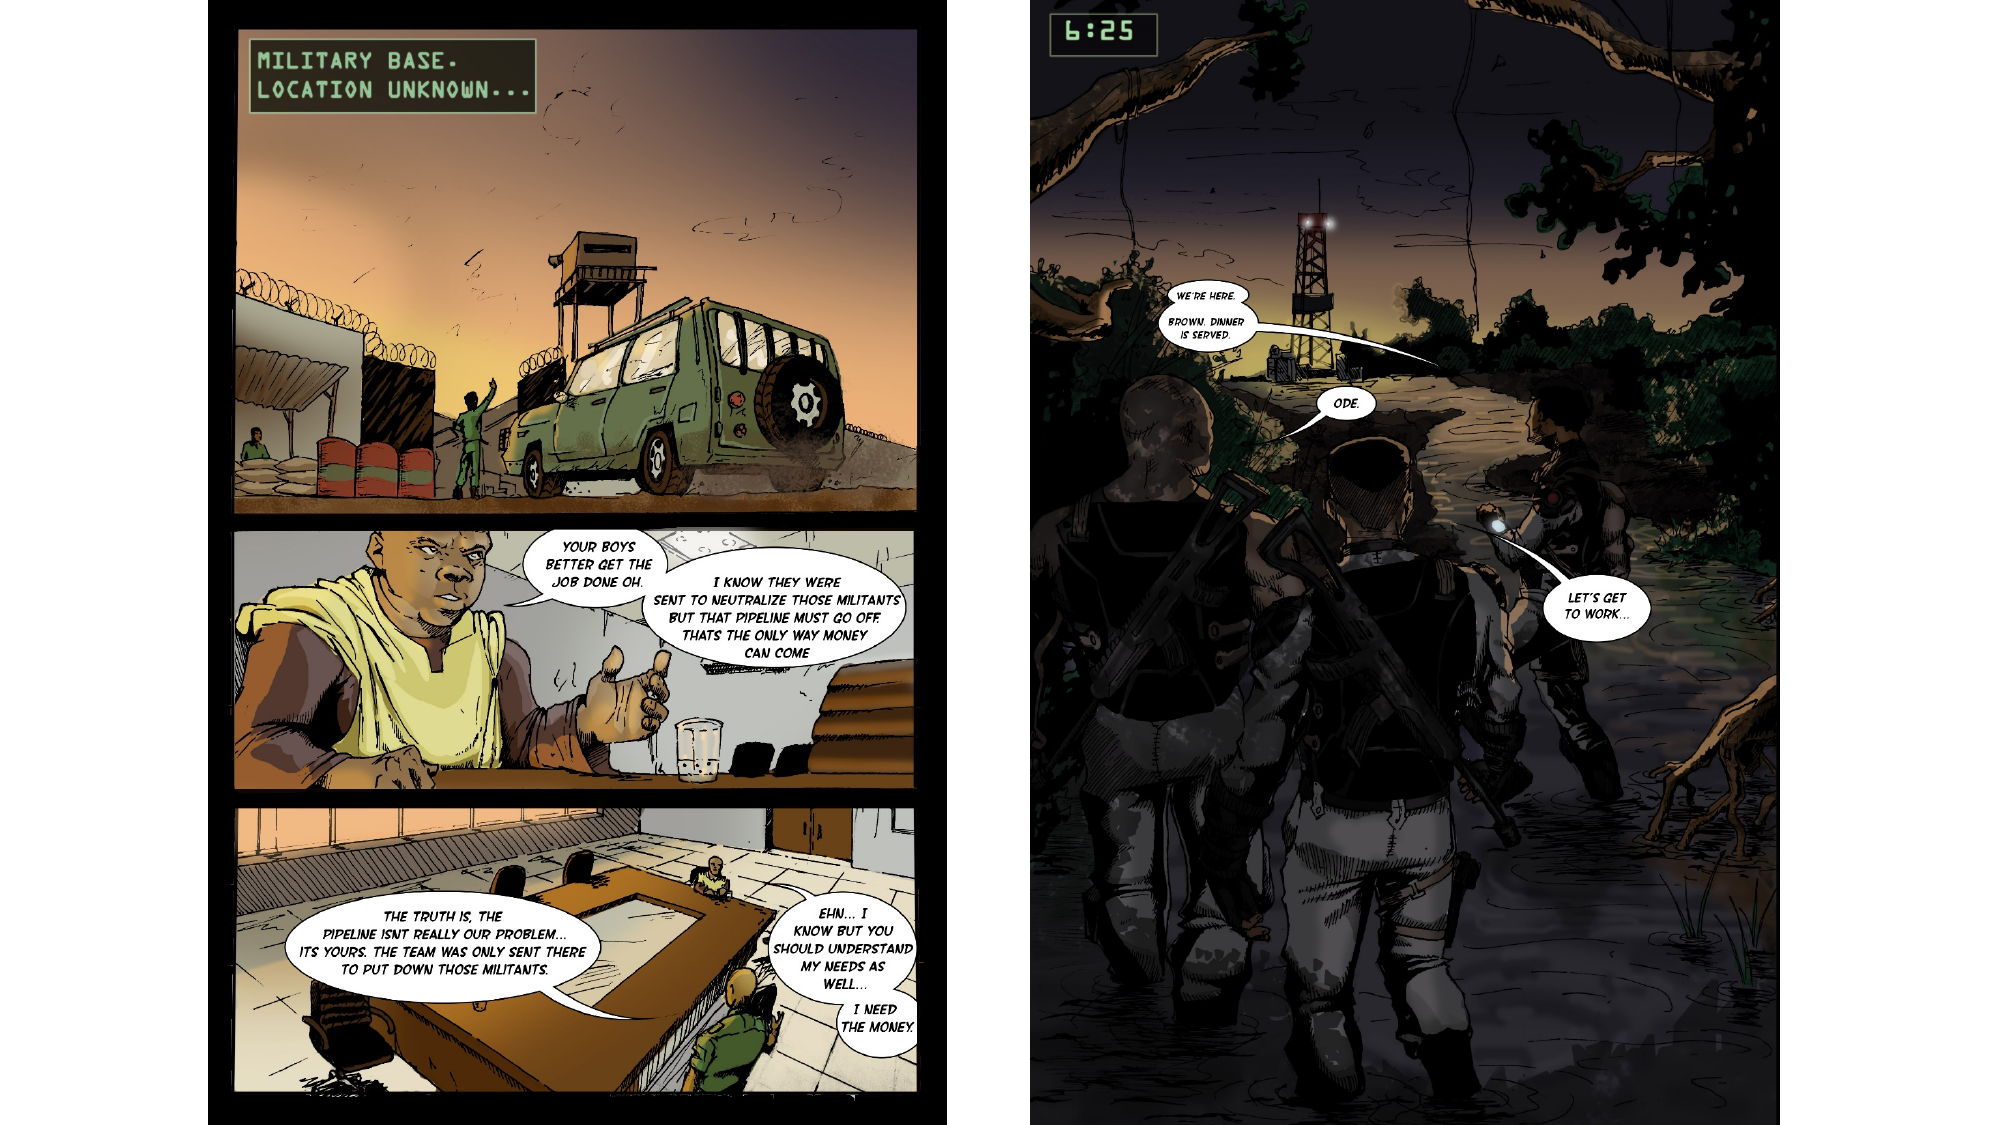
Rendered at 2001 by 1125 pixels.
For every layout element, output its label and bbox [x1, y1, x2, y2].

list [1029, 0, 1780, 1125]
picture [208, 0, 948, 1125]
